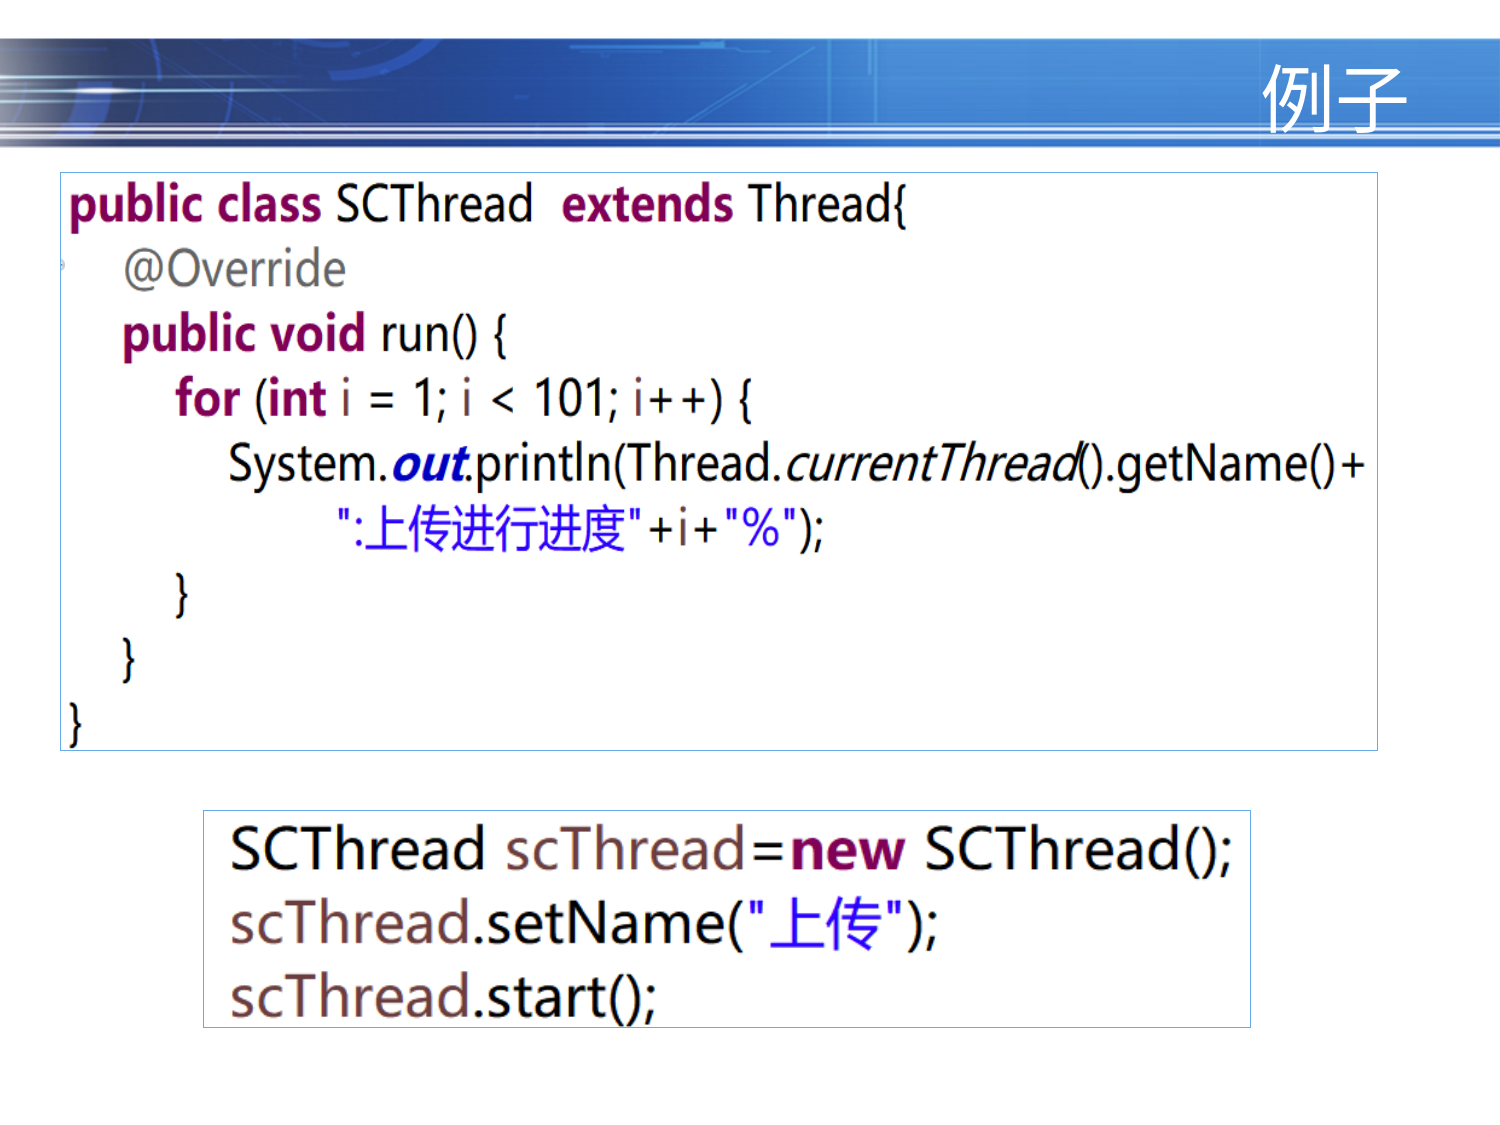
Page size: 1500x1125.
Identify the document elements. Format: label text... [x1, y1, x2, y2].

title 例子 [75, 45, 1425, 233]
picture [203, 810, 1251, 1028]
picture [60, 172, 1378, 751]
